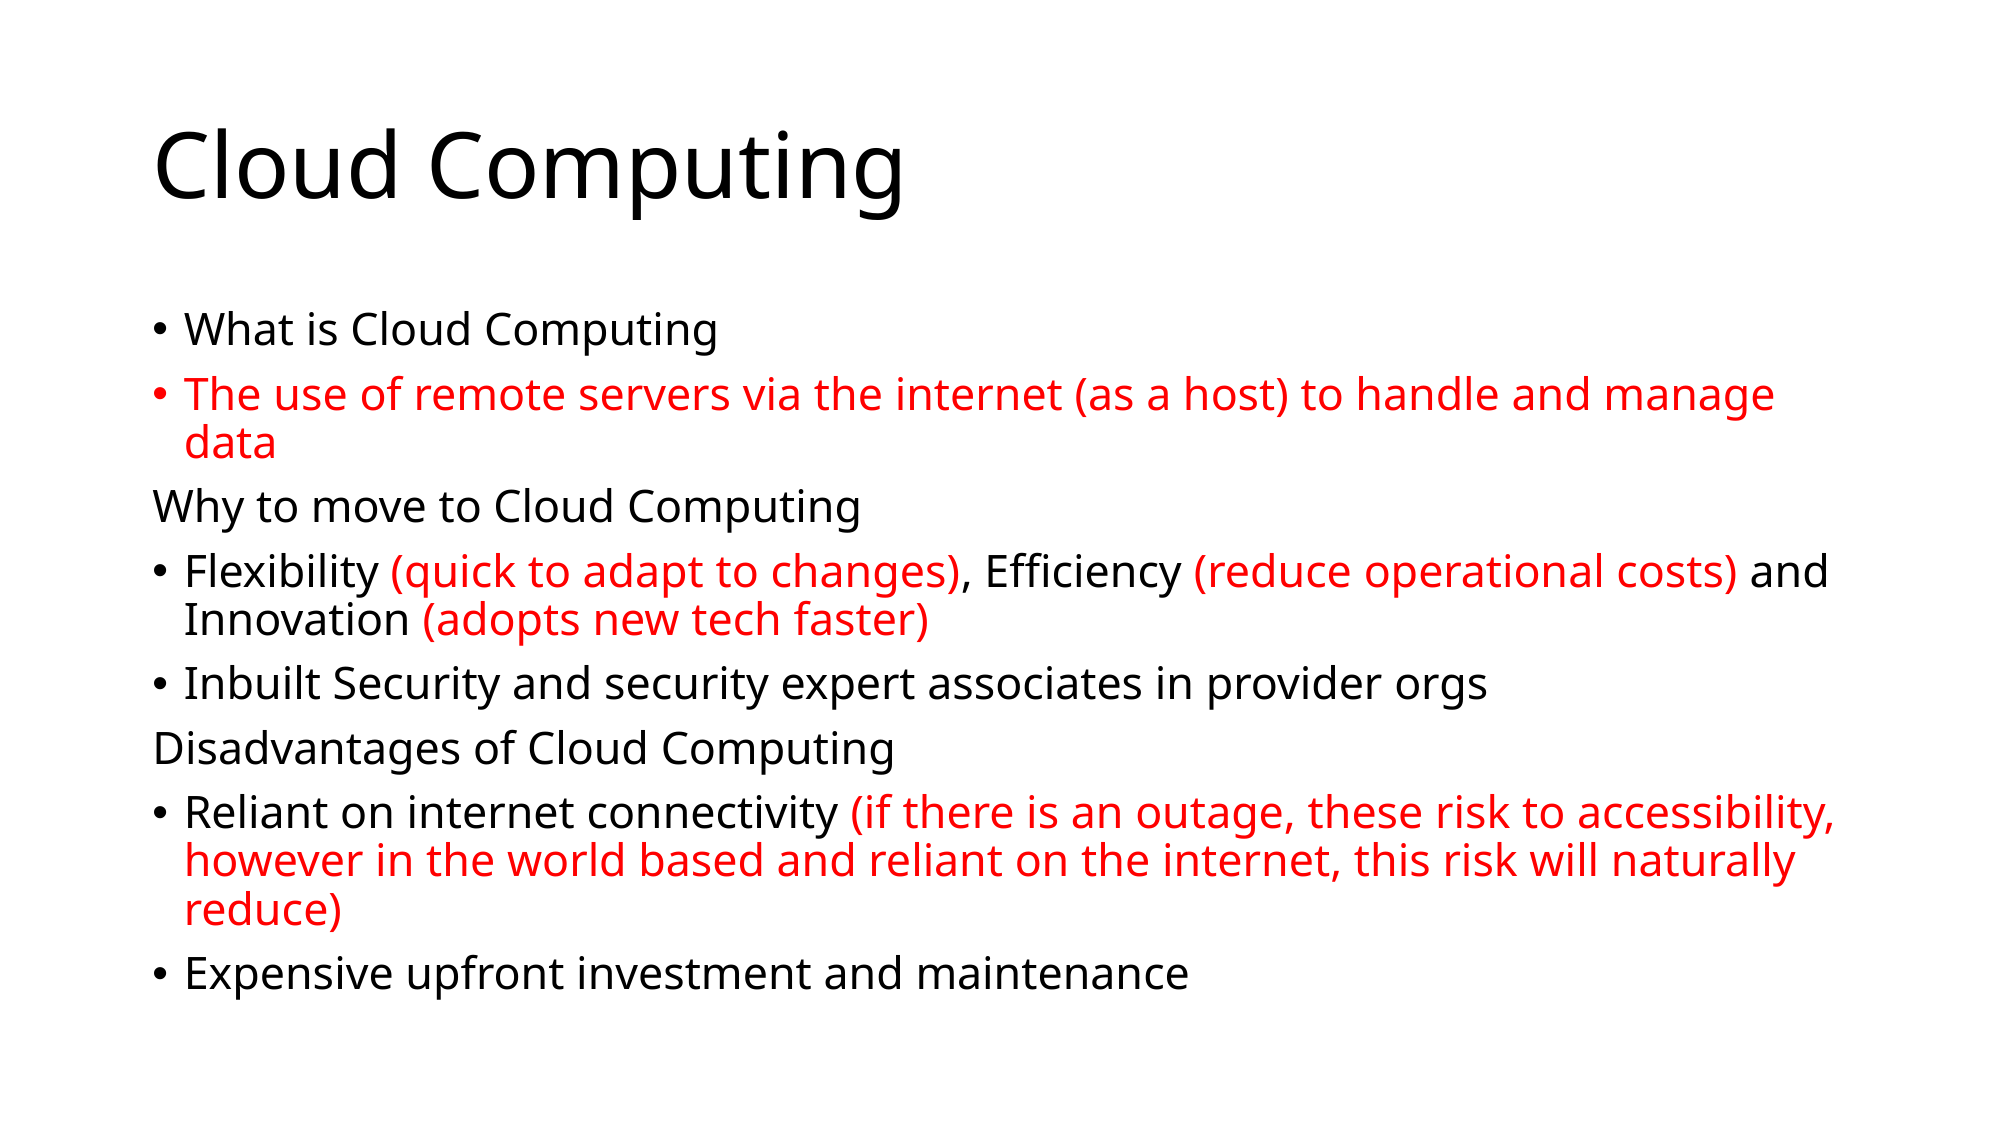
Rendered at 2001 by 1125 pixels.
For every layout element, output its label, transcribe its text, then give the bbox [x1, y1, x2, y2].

title Cloud Computing [137, 59, 1863, 278]
list What is Cloud Computing The use of remote servers via the internet (as a host) to handle and manage data Why to move to Cloud Computing Flexibility (quick to adapt to changes), Efficiency (reduce operational costs) and Innovation (adopts new tech faster) Inbuilt Security and security expert associates in provider orgs Disadvantages of Cloud Computing Reliant on internet connectivity (if there is an outage, these risk to accessibility, however in the world based and reliant on the internet, this risk will naturally reduce) Expensive upfront investment and maintenance [137, 299, 1863, 1014]
